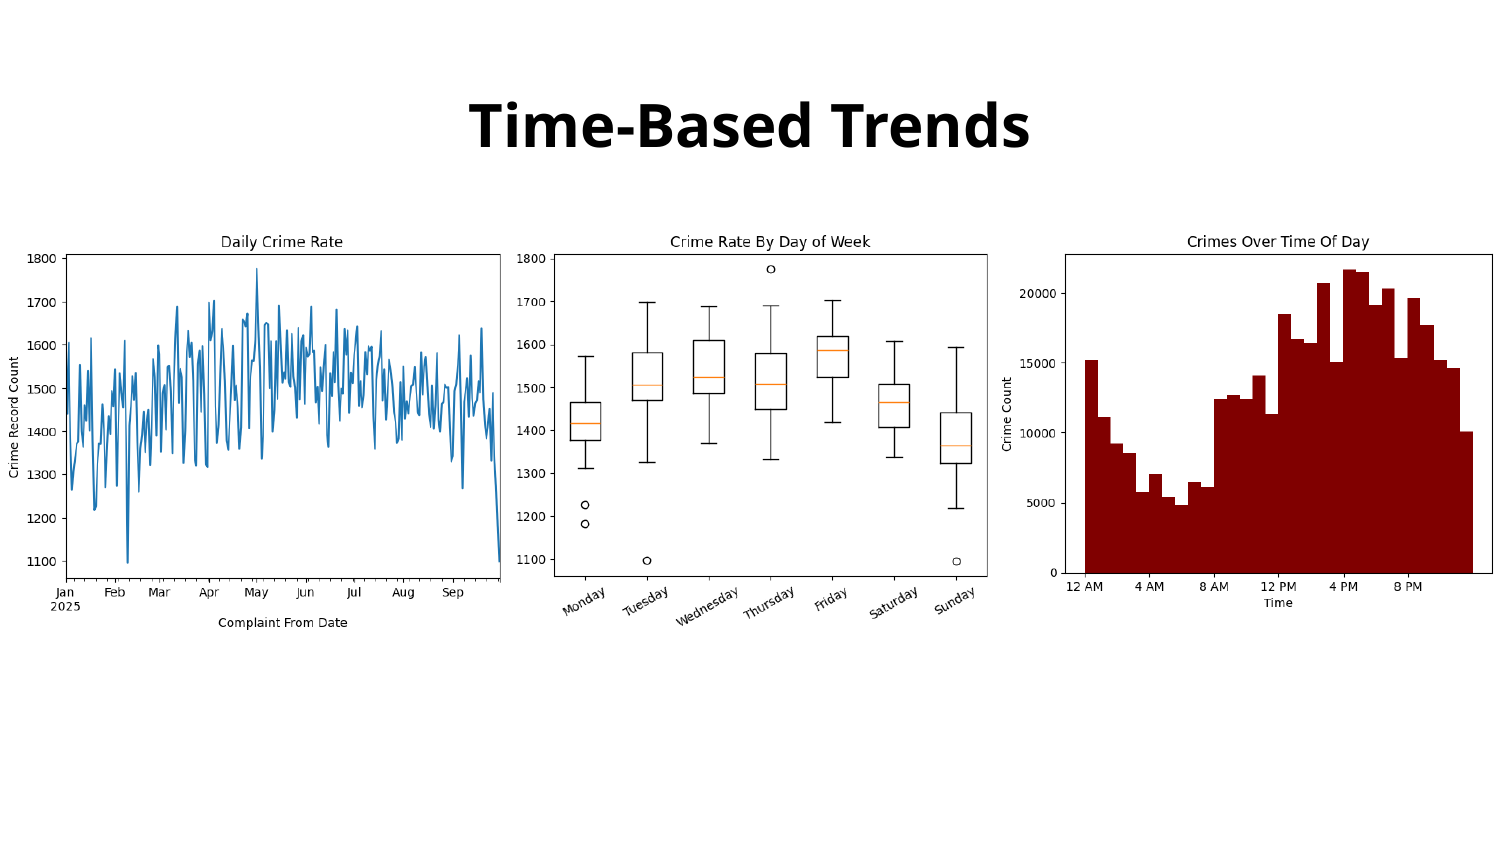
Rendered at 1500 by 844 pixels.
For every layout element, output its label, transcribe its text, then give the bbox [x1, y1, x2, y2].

title Time-Based Trends [51, 72, 1449, 176]
picture [0, 226, 1500, 639]
